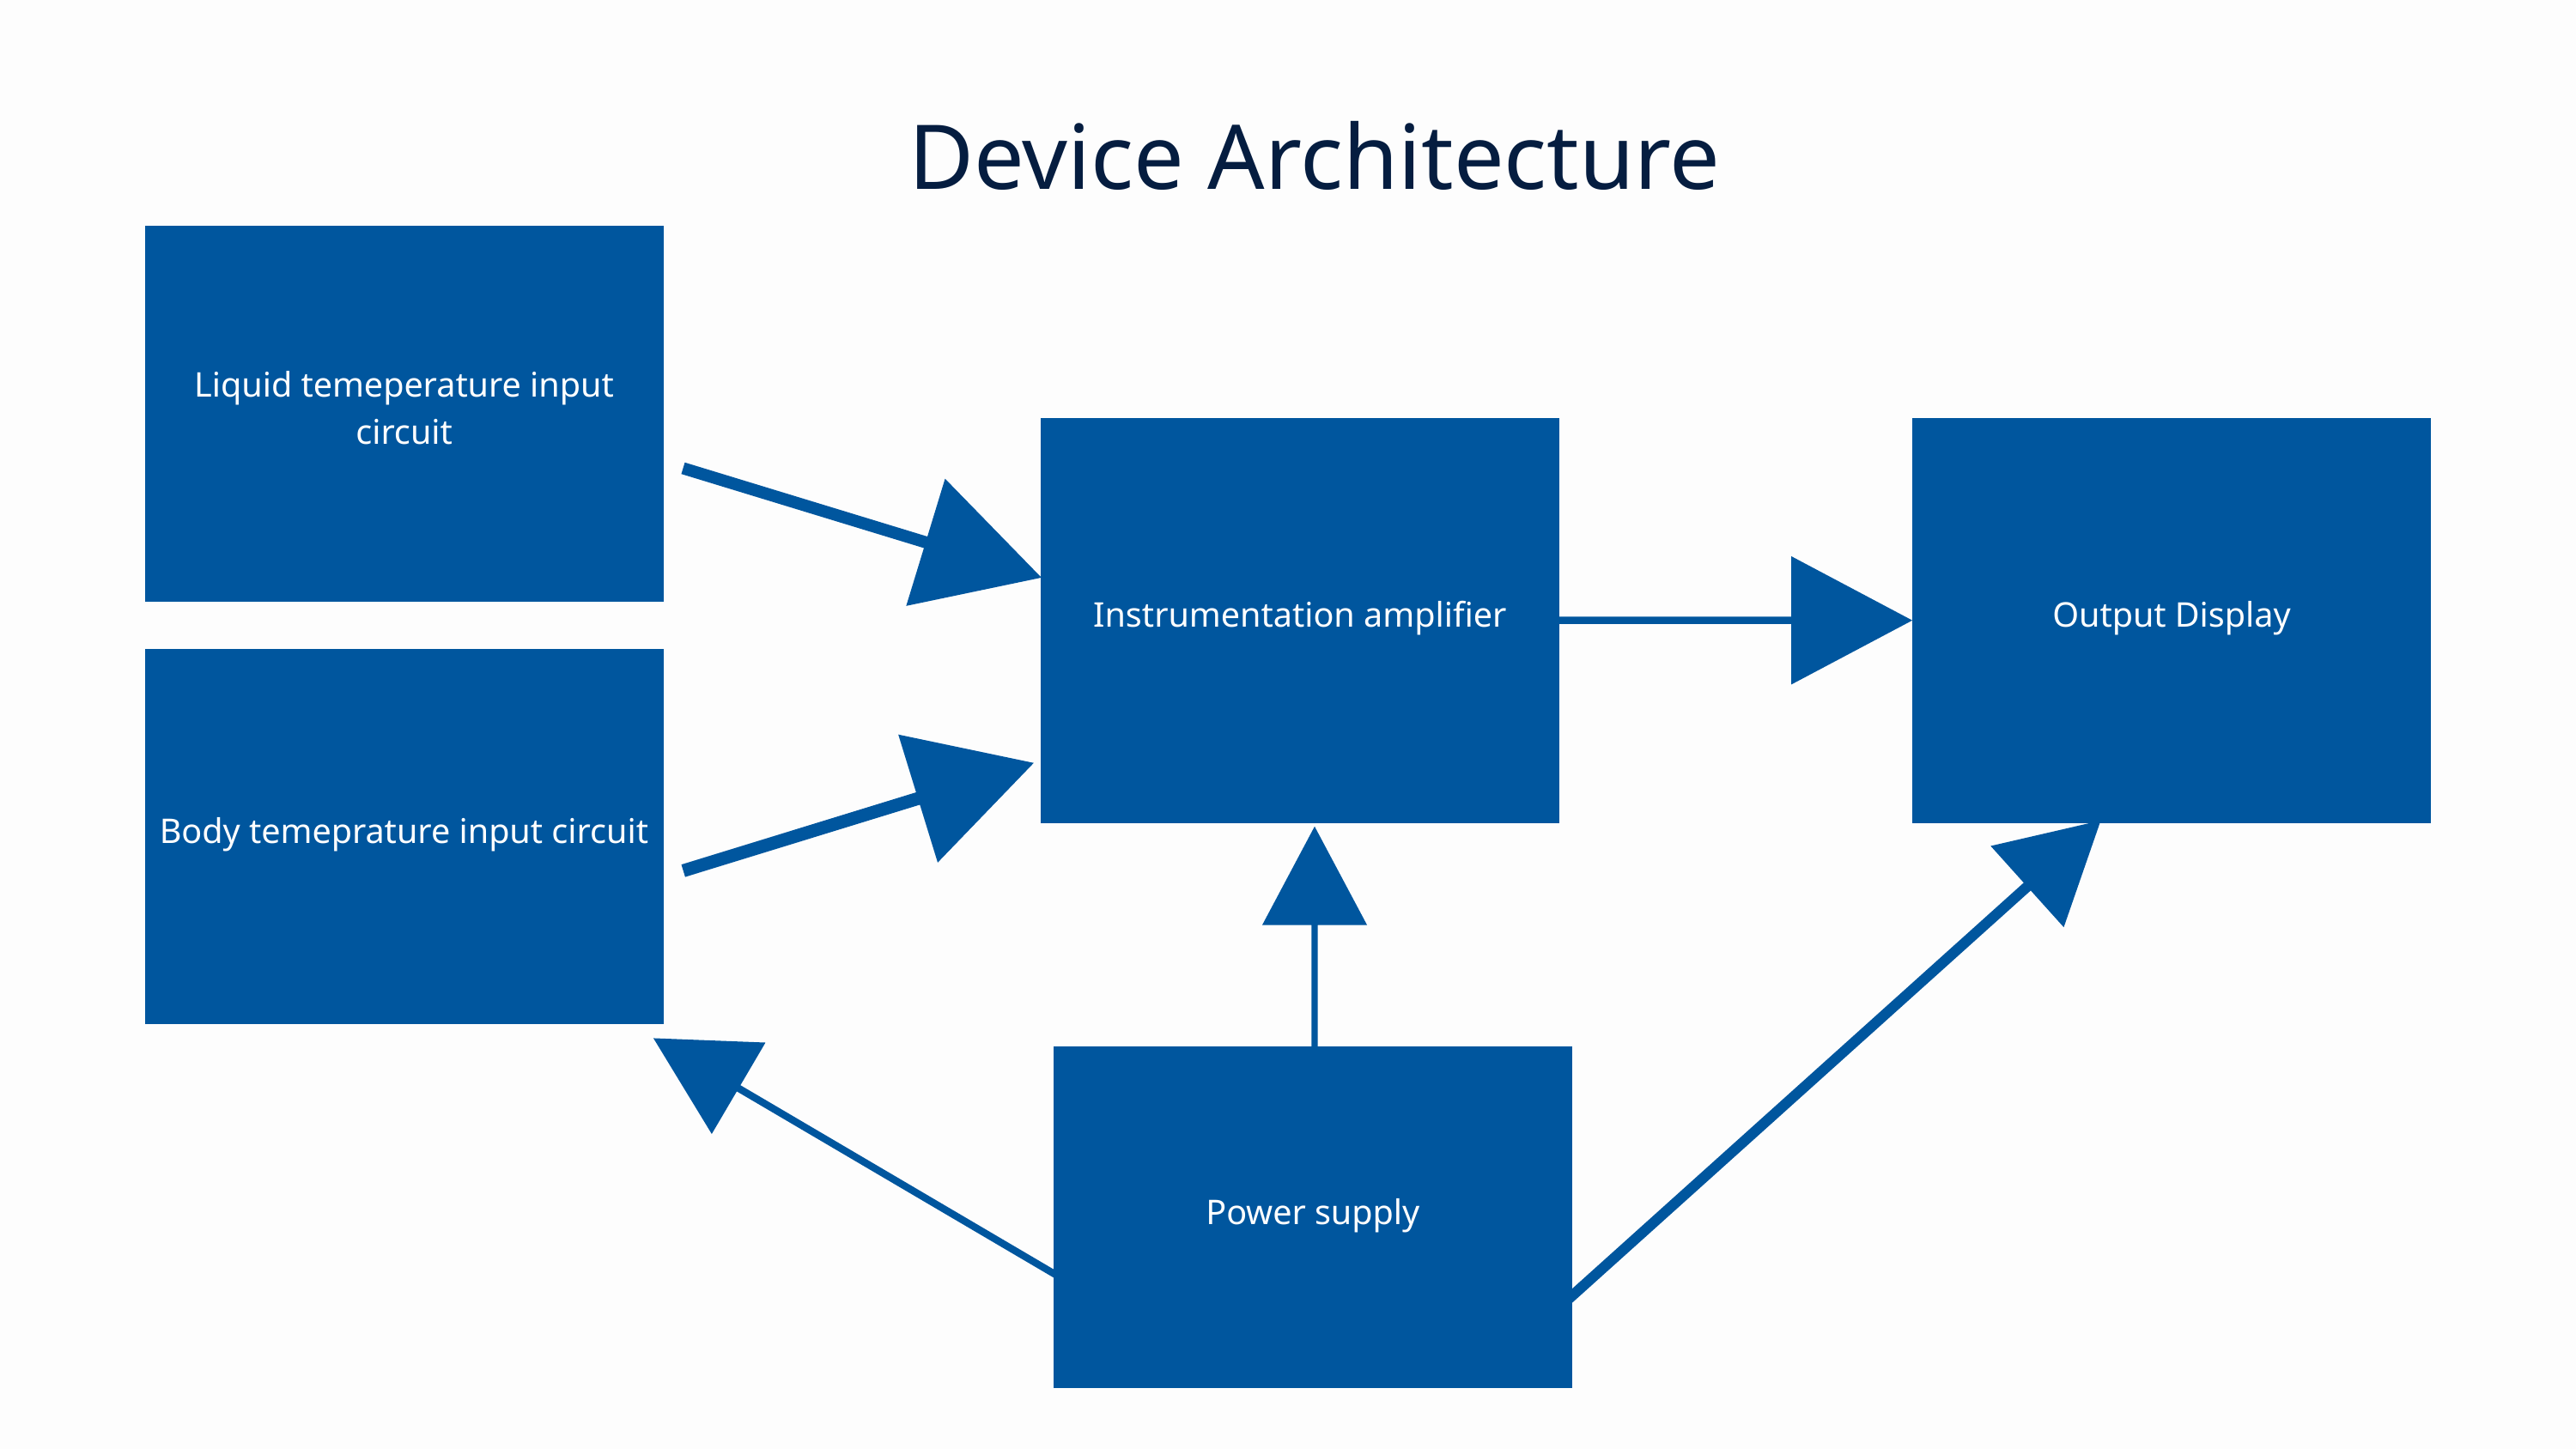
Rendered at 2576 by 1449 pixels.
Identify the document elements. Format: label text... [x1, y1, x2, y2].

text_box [674, 456, 1050, 590]
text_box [144, 225, 665, 603]
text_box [675, 749, 1042, 884]
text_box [1558, 555, 1913, 685]
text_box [1204, 883, 1425, 990]
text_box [144, 648, 665, 1024]
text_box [1911, 417, 2432, 823]
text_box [1040, 417, 1560, 823]
text_box Device Architecture [841, 82, 1788, 208]
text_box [1457, 1012, 2196, 1122]
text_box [620, 1103, 1091, 1210]
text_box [1053, 1046, 1573, 1388]
